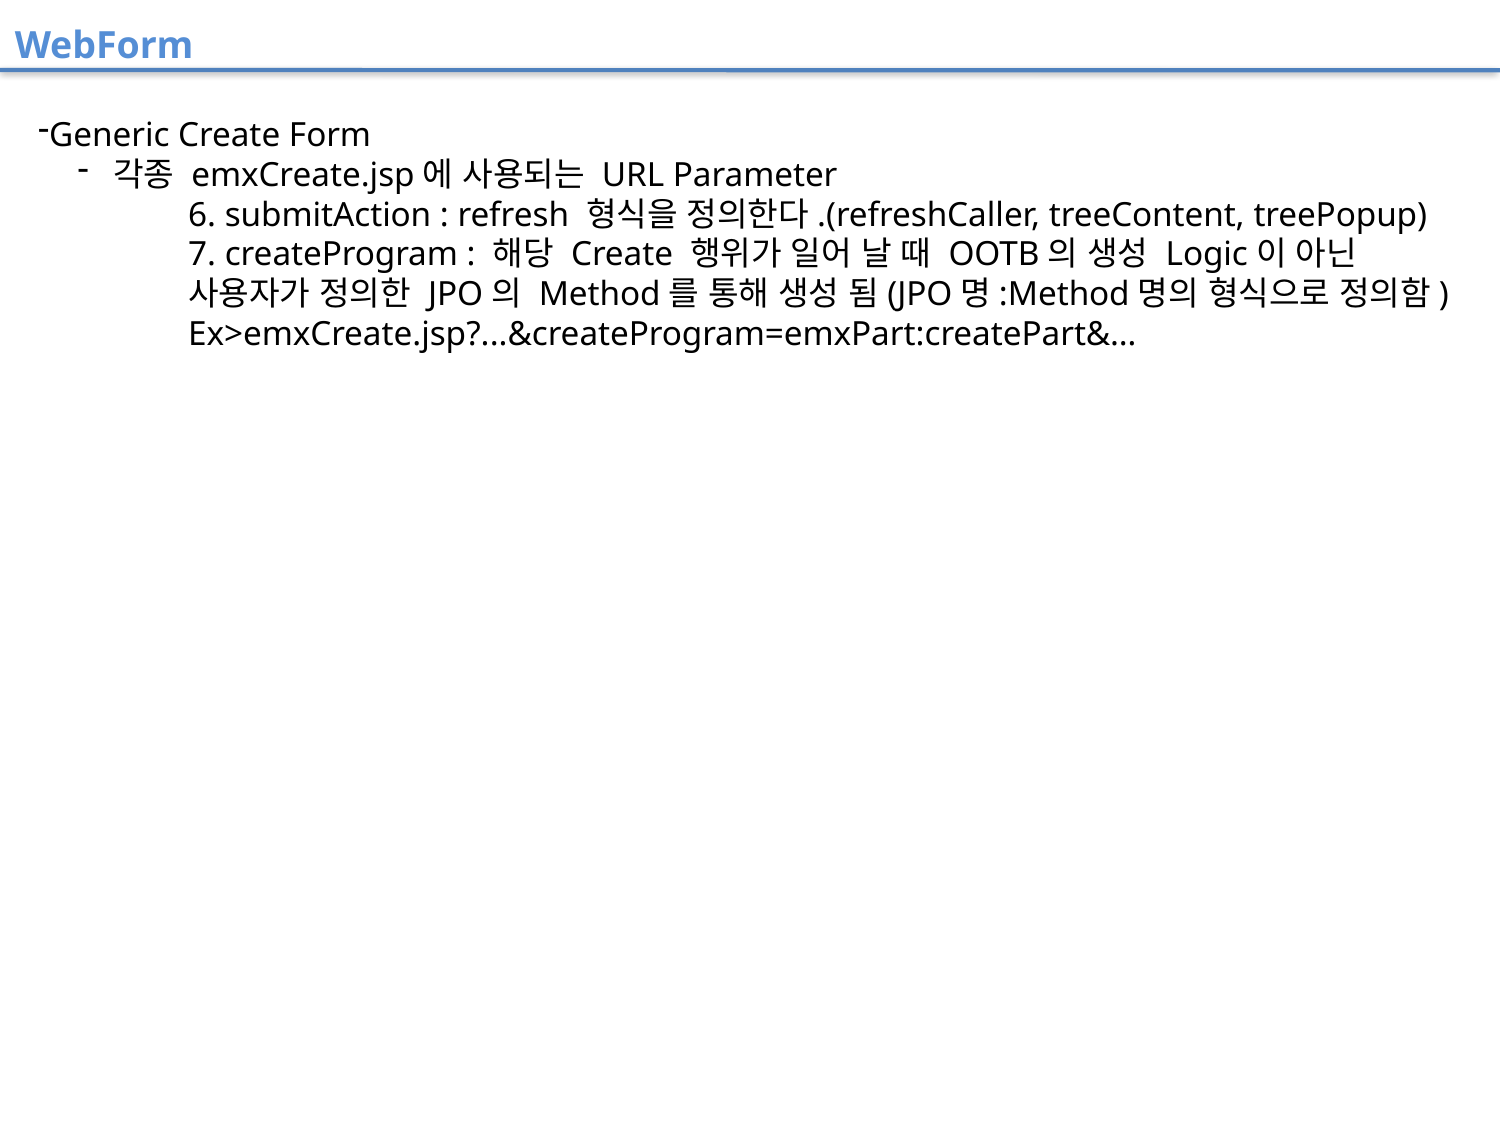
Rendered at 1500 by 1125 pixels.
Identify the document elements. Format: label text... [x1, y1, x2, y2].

text_box WebForm [0, 13, 1090, 69]
text_box Generic Create Form 각종 emxCreate.jsp에 사용되는 URL Parameter 6. submitAction : refresh 형식을 정의한다.(refreshCaller, treeContent, treePopup) 7. createProgram : 해당 Create 행위가 일어 날 때 OOTB의 생성 Logic이 아닌 사용자가 정의한 JPO의 Method를 통해 생성 됨(JPO명:Method명의 형식으로 정의함) Ex>emxCreate.jsp?...&createProgram=emxPart:createPart&… [23, 105, 1477, 440]
